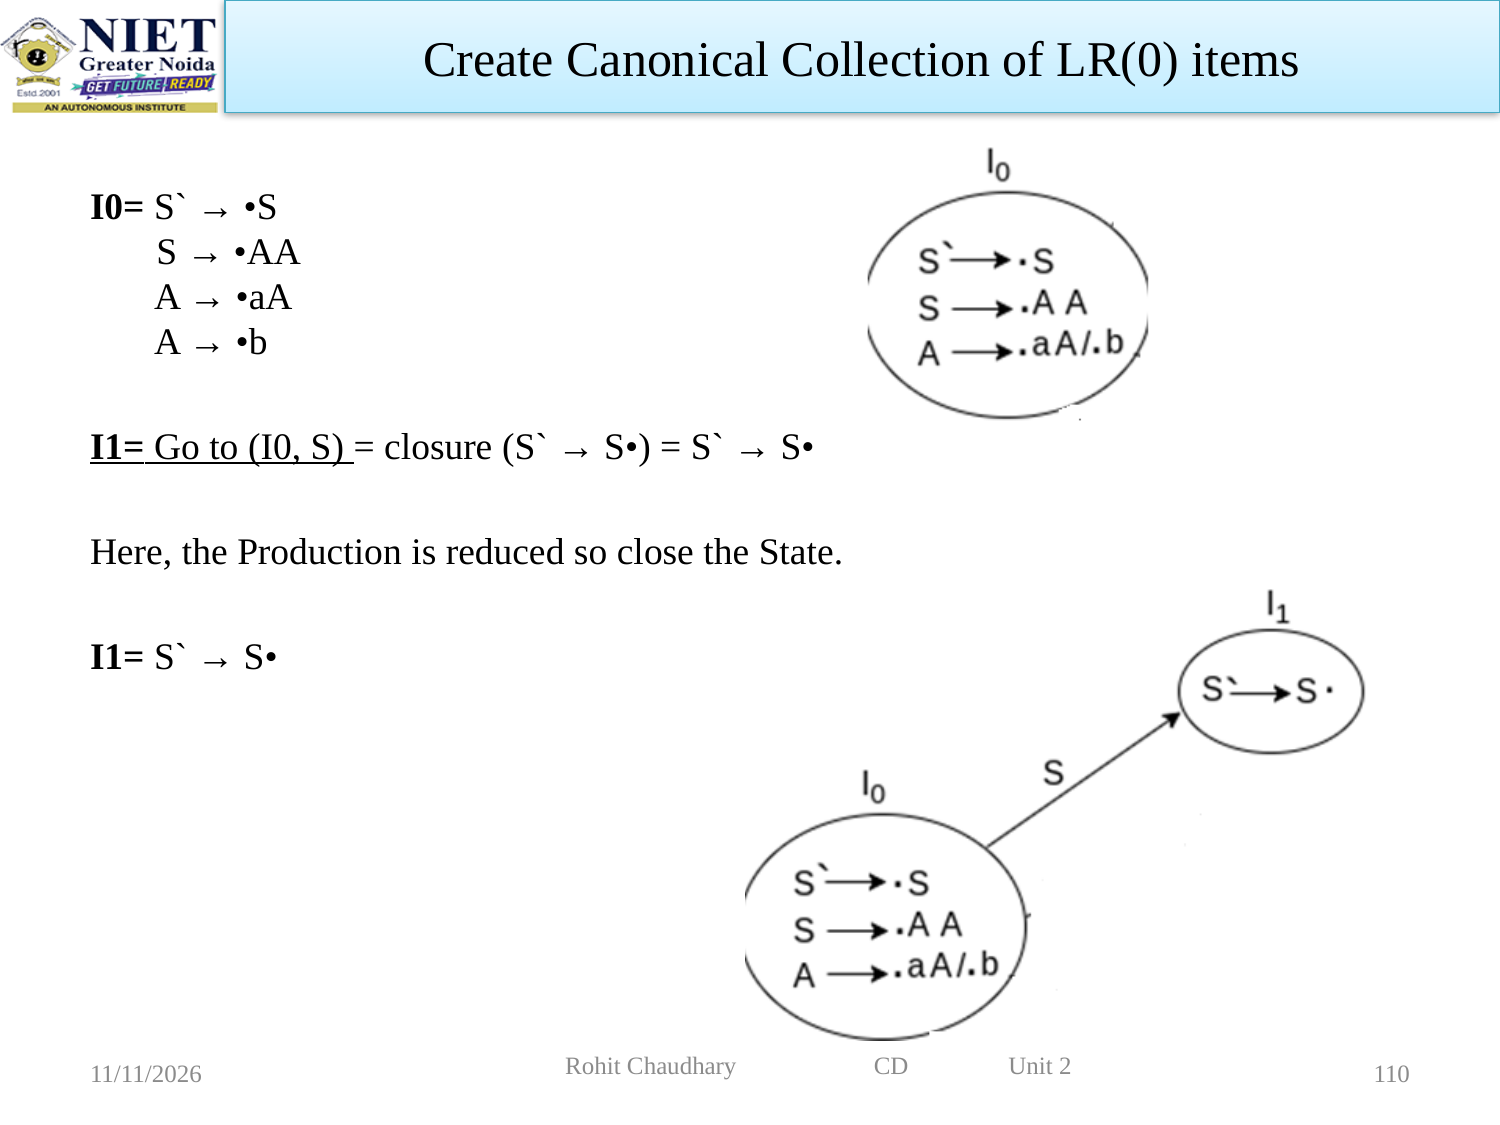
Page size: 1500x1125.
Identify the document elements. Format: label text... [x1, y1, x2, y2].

list I0= S` → •S S → •AA A → •aA A → •b I1= Go to (I0, S) = closure (S` → S•) = S` → S• Here, the Production is reduced so close the State. I1= S` → S• [75, 174, 1425, 1005]
picture [745, 582, 1381, 1041]
picture [0, 16, 218, 113]
slide_number 110 [1074, 1042, 1425, 1103]
footer Rohit Chaudhary CD Unit 2 [512, 1042, 1074, 1088]
picture [818, 136, 1176, 441]
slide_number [75, 1042, 425, 1103]
text_box Create Canonical Collection of LR(0) items [224, 0, 1500, 113]
